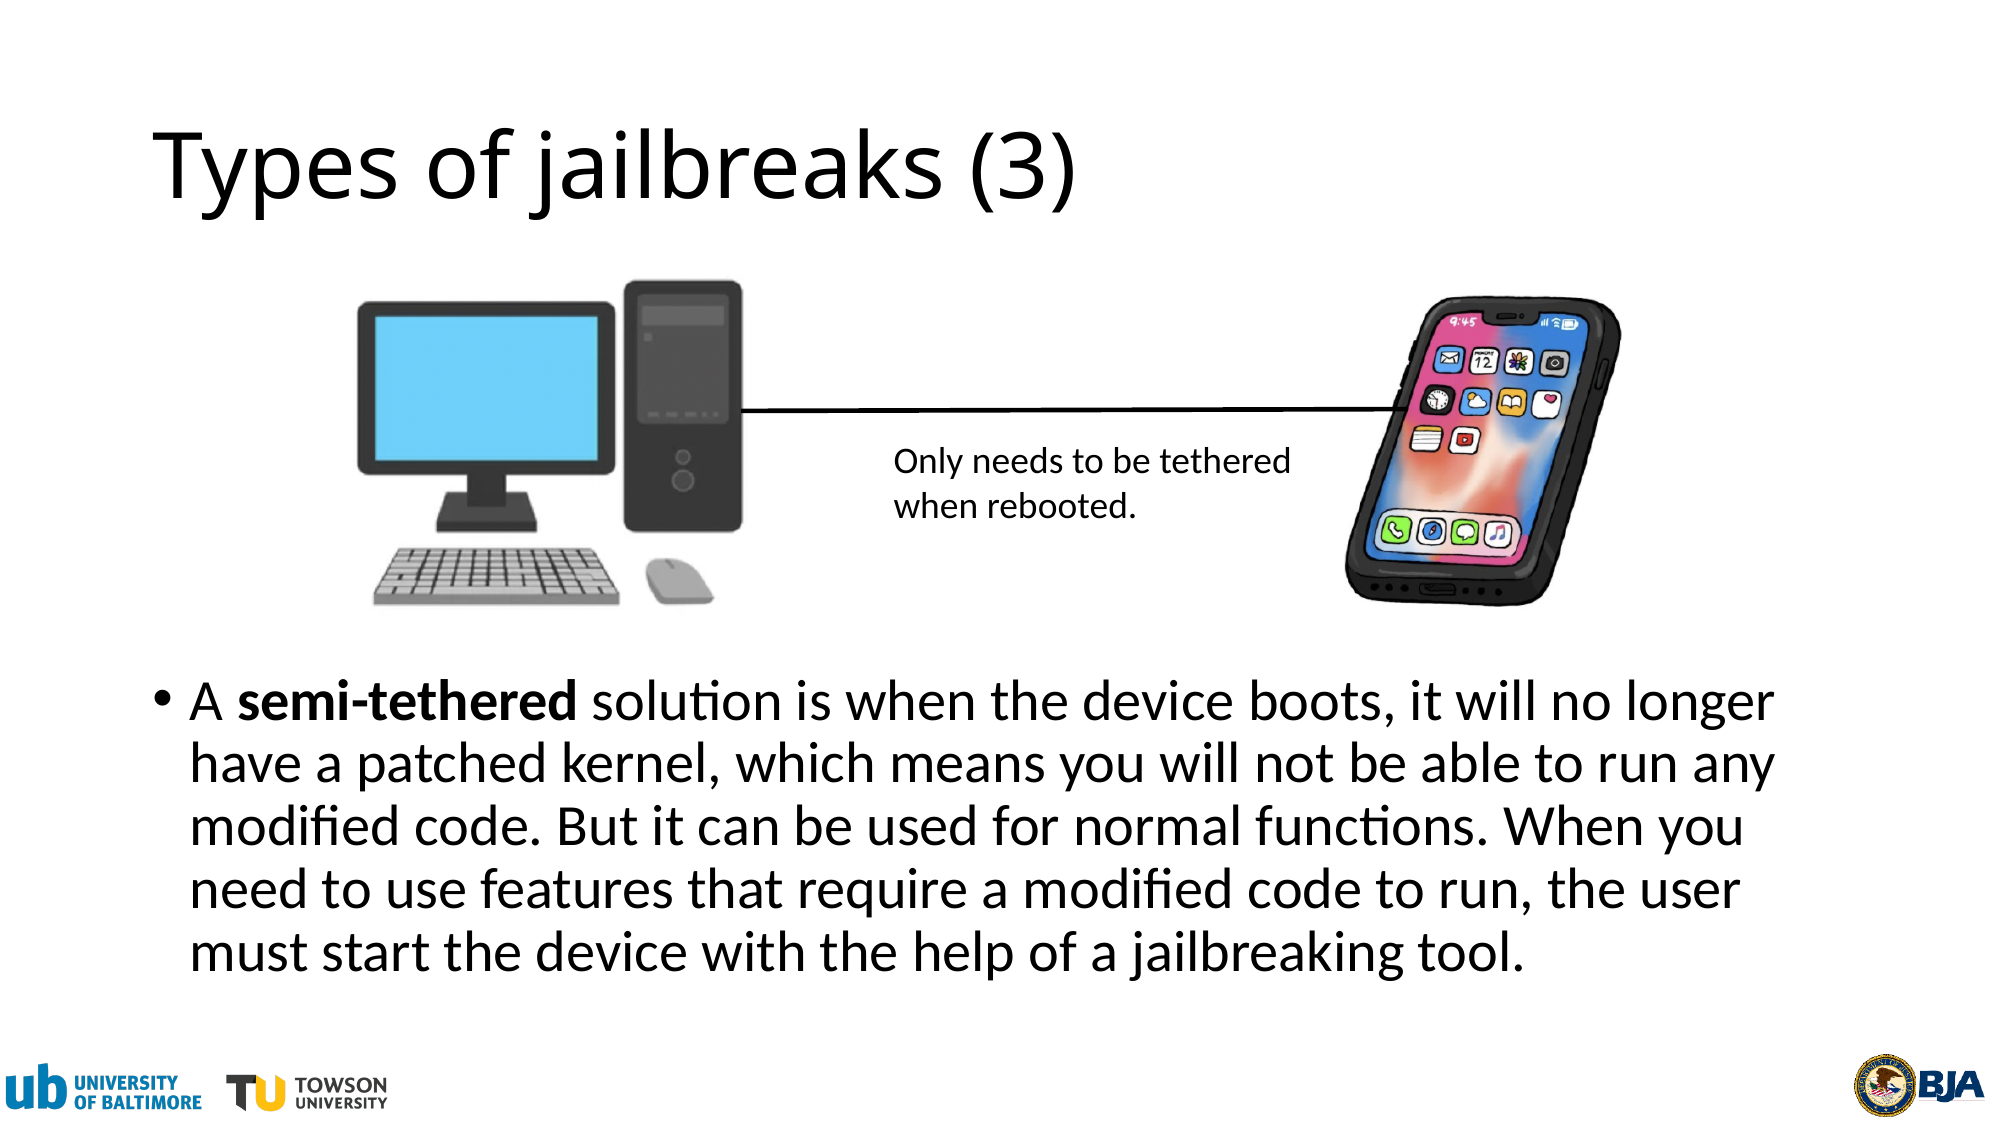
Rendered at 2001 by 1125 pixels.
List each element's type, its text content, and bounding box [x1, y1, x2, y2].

title Types of jailbreaks (3) [137, 59, 1863, 278]
list A semi-tethered solution is when the device boots, it will no longer have a patched kernel, which means you will not be able to run any modified code. But it can be used for normal functions. When you need to use features that require a modified code to run, the user must start the device with the help of a jailbreaking tool. [137, 662, 1863, 1014]
picture [0, 1031, 407, 1125]
picture [1854, 1054, 1986, 1117]
picture [1338, 271, 1625, 620]
text_box Only needs to be tethered when rebooted. [878, 428, 1329, 534]
picture [312, 272, 763, 638]
